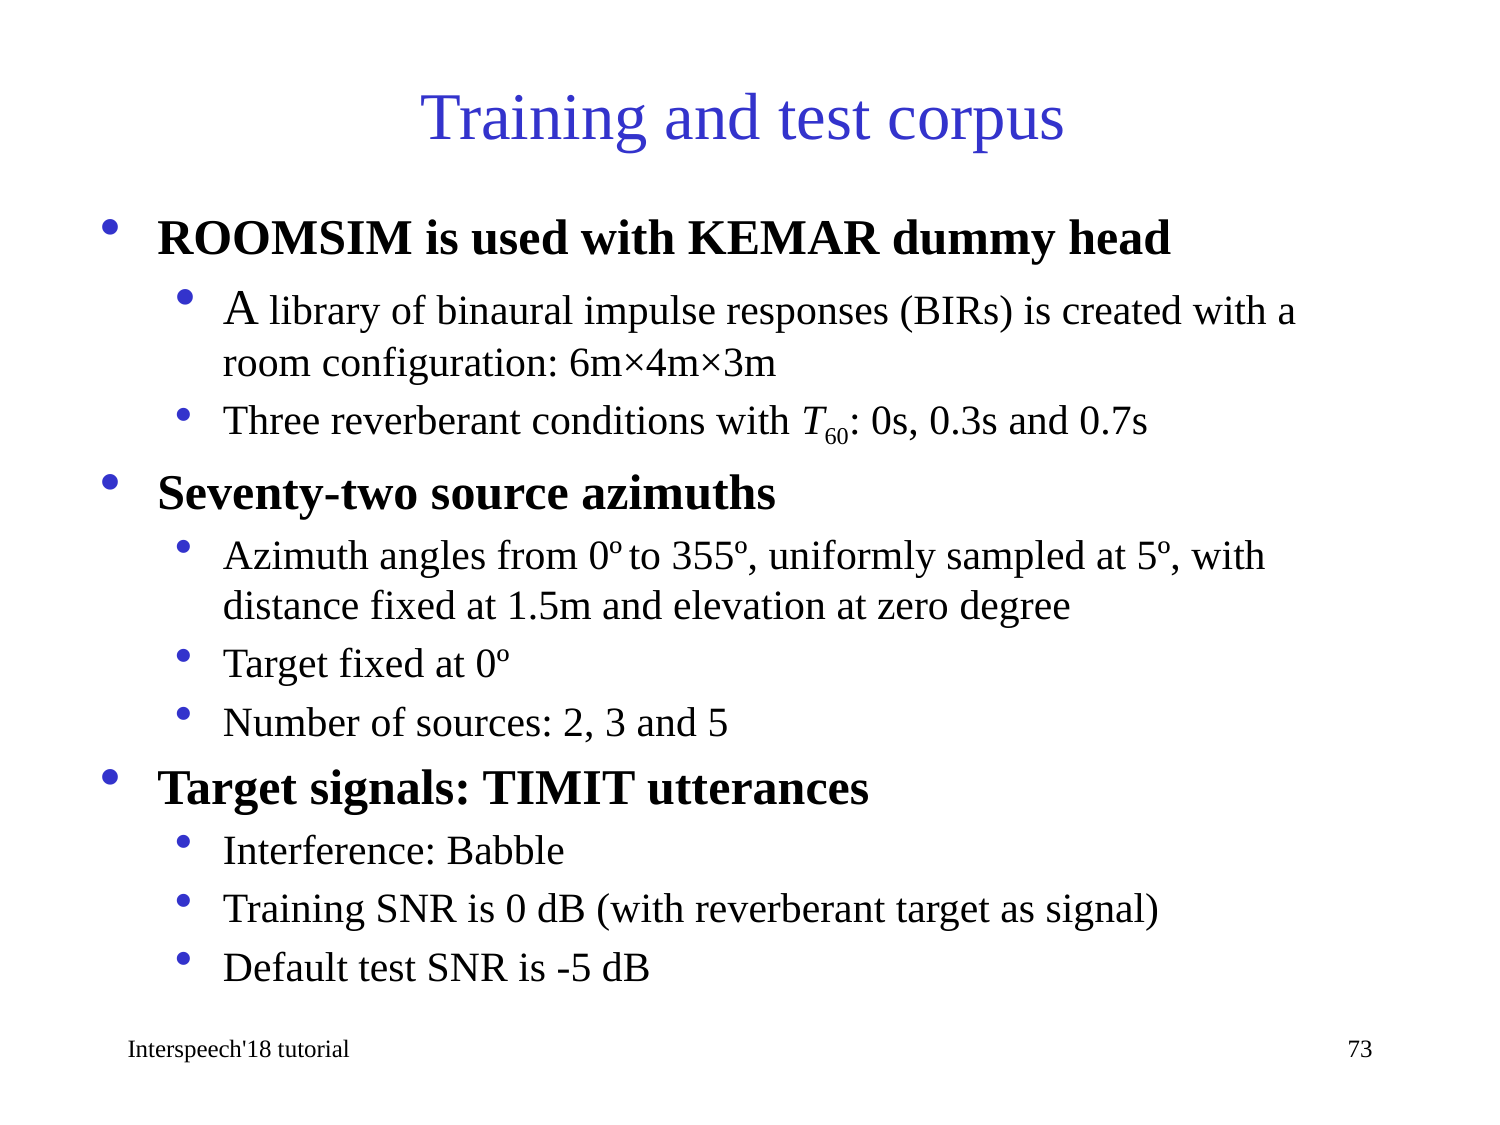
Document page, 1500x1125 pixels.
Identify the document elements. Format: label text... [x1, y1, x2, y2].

slide_number 73 [1074, 1024, 1388, 1101]
slide_number Interspeech'18 tutorial [112, 1024, 426, 1101]
list ROOMSIM is used with KEMAR dummy head A library of binaural impulse responses (BIRs) is created with a room configuration: 6m×4m×3m Three reverberant conditions with T60: 0s, 0.3s and 0.7s Seventy-two source azimuths Azimuth angles from 0º to 355º, uniformly sampled at 5º, with distance fixed at 1.5m and elevation at zero degree Target fixed at 0º Number of sources: 2, 3 and 5 Target signals: TIMIT utterances Interference: Babble Training SNR is 0 dB (with reverberant target as signal) Default test SNR is -5 dB [85, 196, 1399, 808]
title Training and test corpus [87, 62, 1400, 163]
